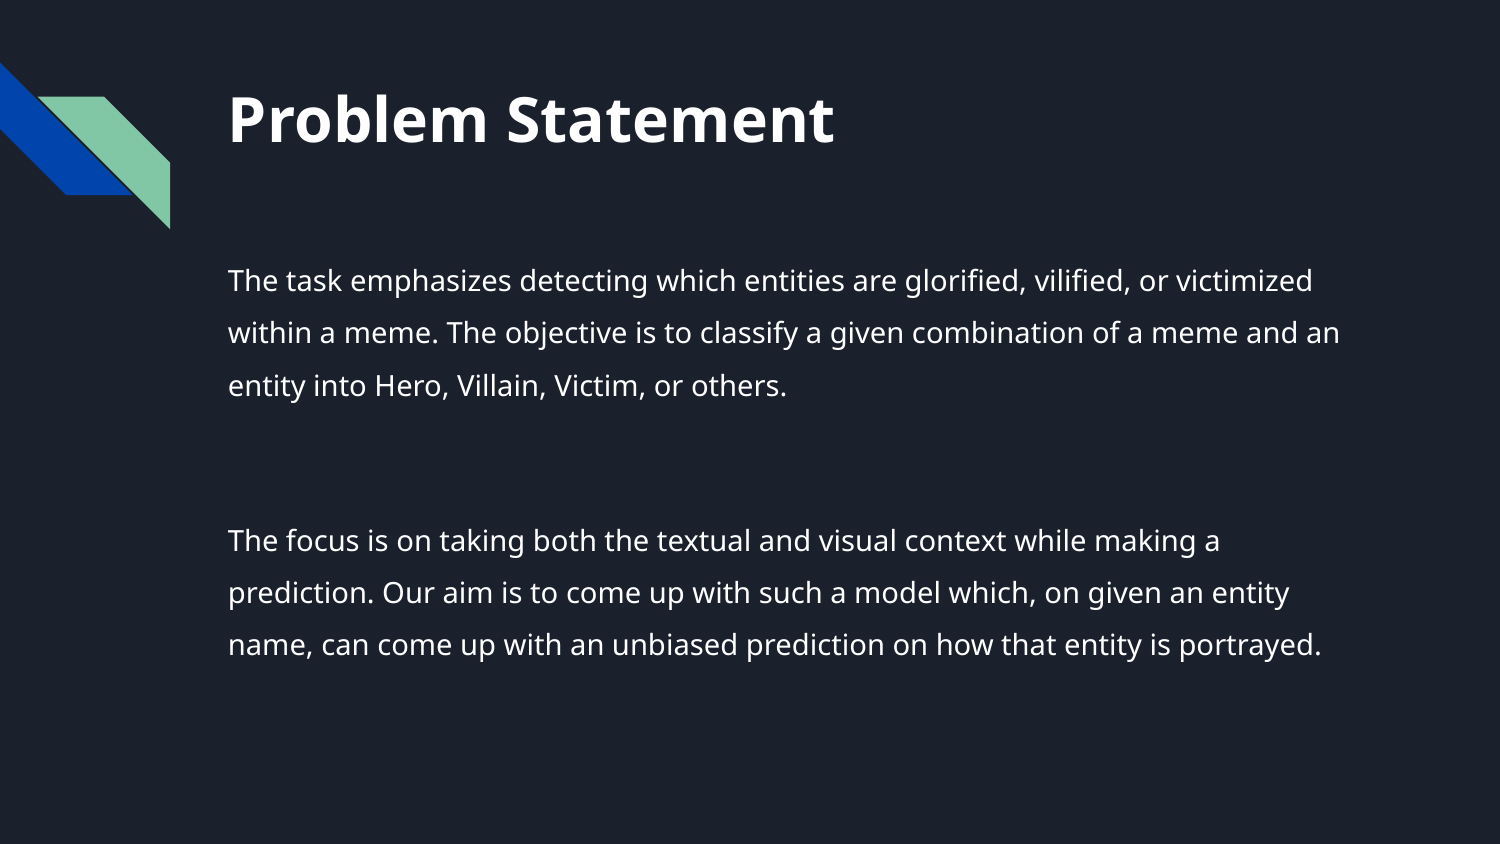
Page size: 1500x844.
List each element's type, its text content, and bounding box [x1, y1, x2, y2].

list The task emphasizes detecting which entities are glorified, vilified, or victimized within a meme. The objective is to classify a given combination of a meme and an entity into Hero, Villain, Victim, or others. The focus is on taking both the textual and visual context while making a prediction. Our aim is to come up with such a model which, on given an entity name, can come up with an unbiased prediction on how that entity is portrayed. [212, 229, 1368, 793]
title Problem Statement [212, 64, 1368, 215]
